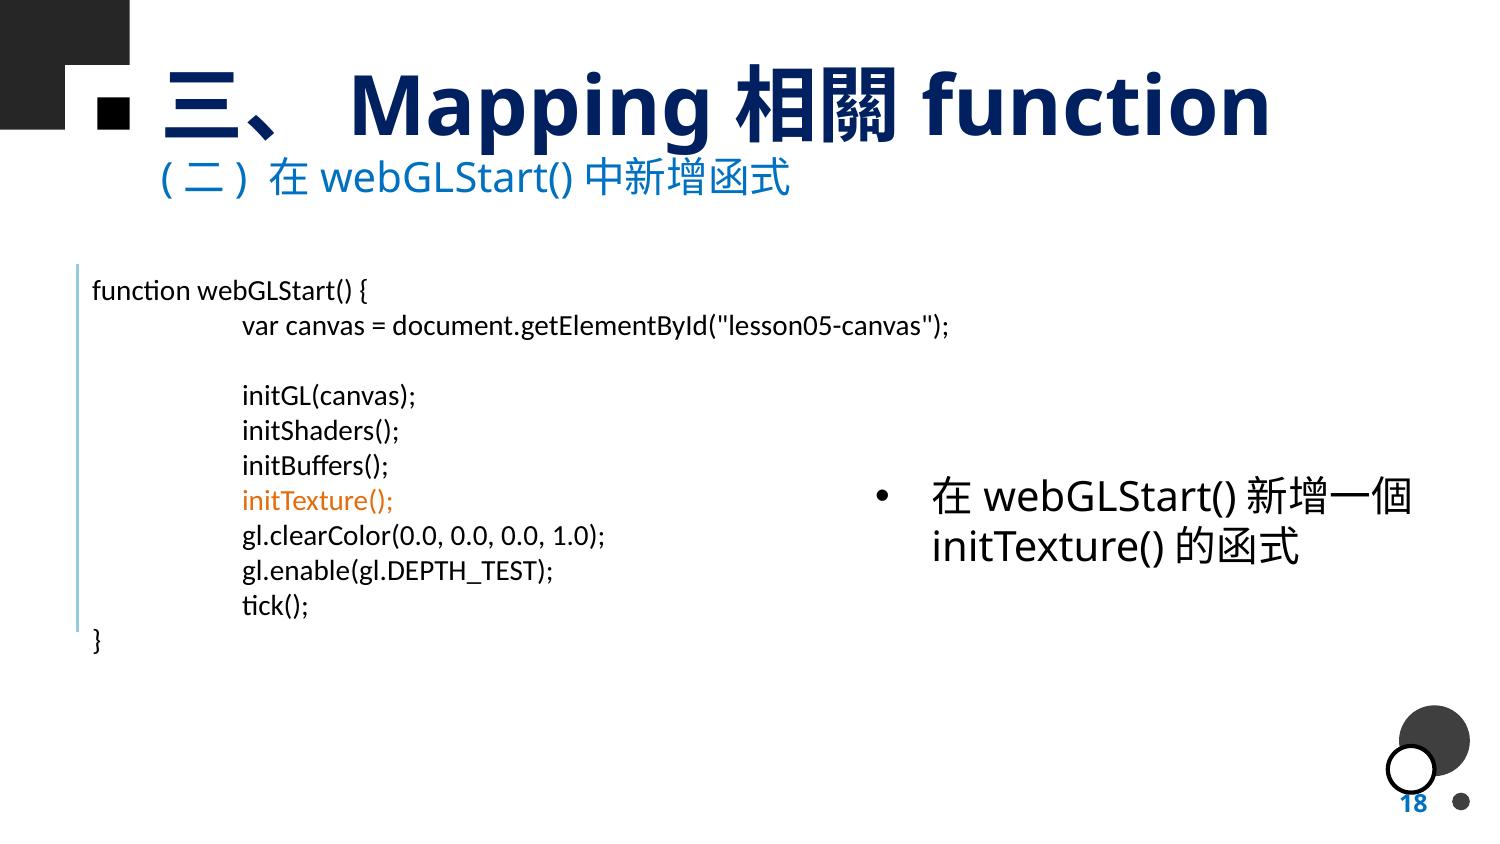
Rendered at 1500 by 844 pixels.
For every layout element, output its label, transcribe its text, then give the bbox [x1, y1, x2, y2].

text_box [77, 263, 994, 633]
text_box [0, 0, 130, 130]
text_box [1387, 705, 1471, 811]
title 三、Mapping相關function [145, 32, 1378, 173]
text_box 在webGLStart()新增一個initTexture()的函式 [841, 462, 1435, 653]
slide_number 18 [1092, 782, 1443, 827]
text_box (二) 在webGLStart()中新增函式 [145, 143, 885, 209]
